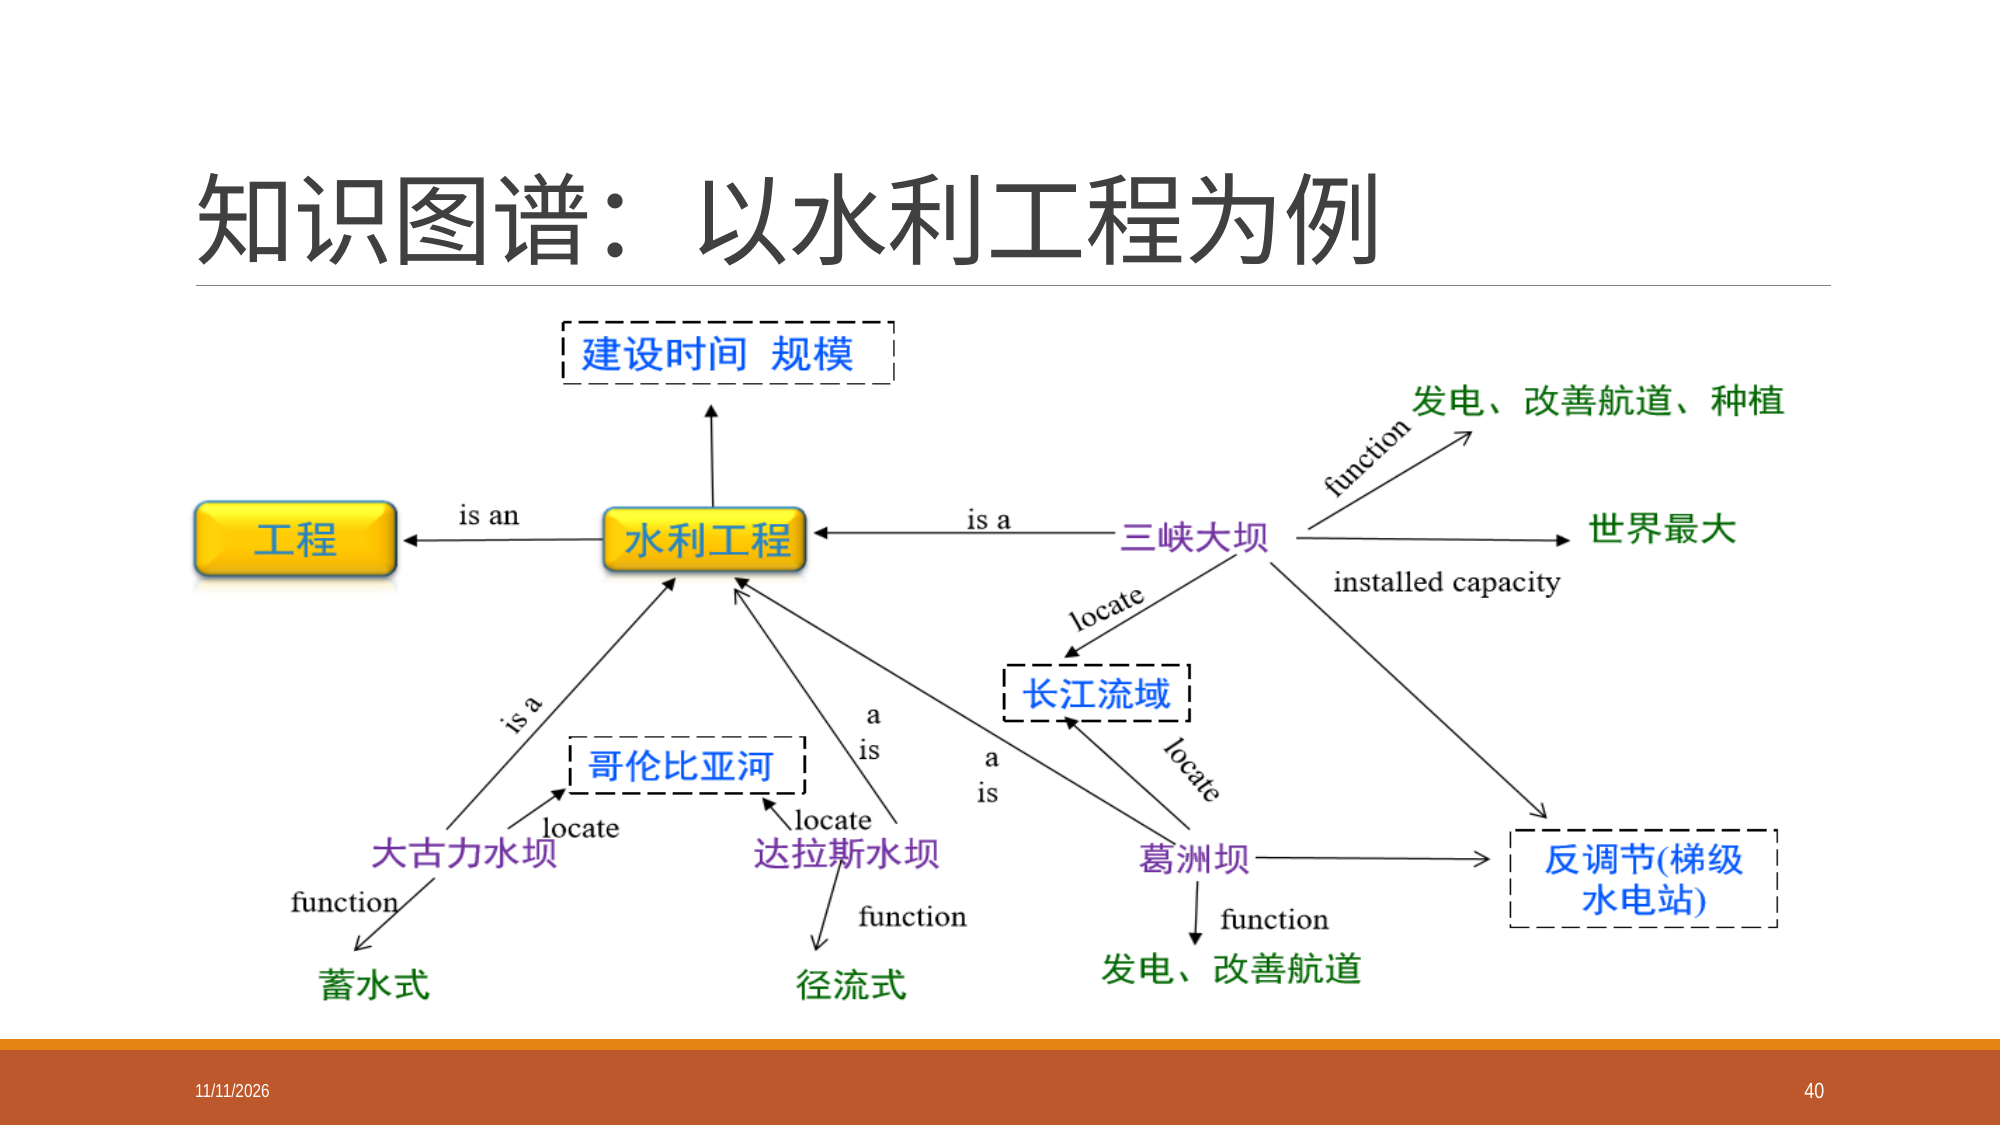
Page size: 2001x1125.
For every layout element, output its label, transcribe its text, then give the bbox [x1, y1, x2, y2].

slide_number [180, 1059, 586, 1120]
title 知识图谱：以水利工程为例 [180, 47, 1830, 285]
slide_number 40 [1624, 1059, 1840, 1120]
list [179, 302, 1795, 1012]
